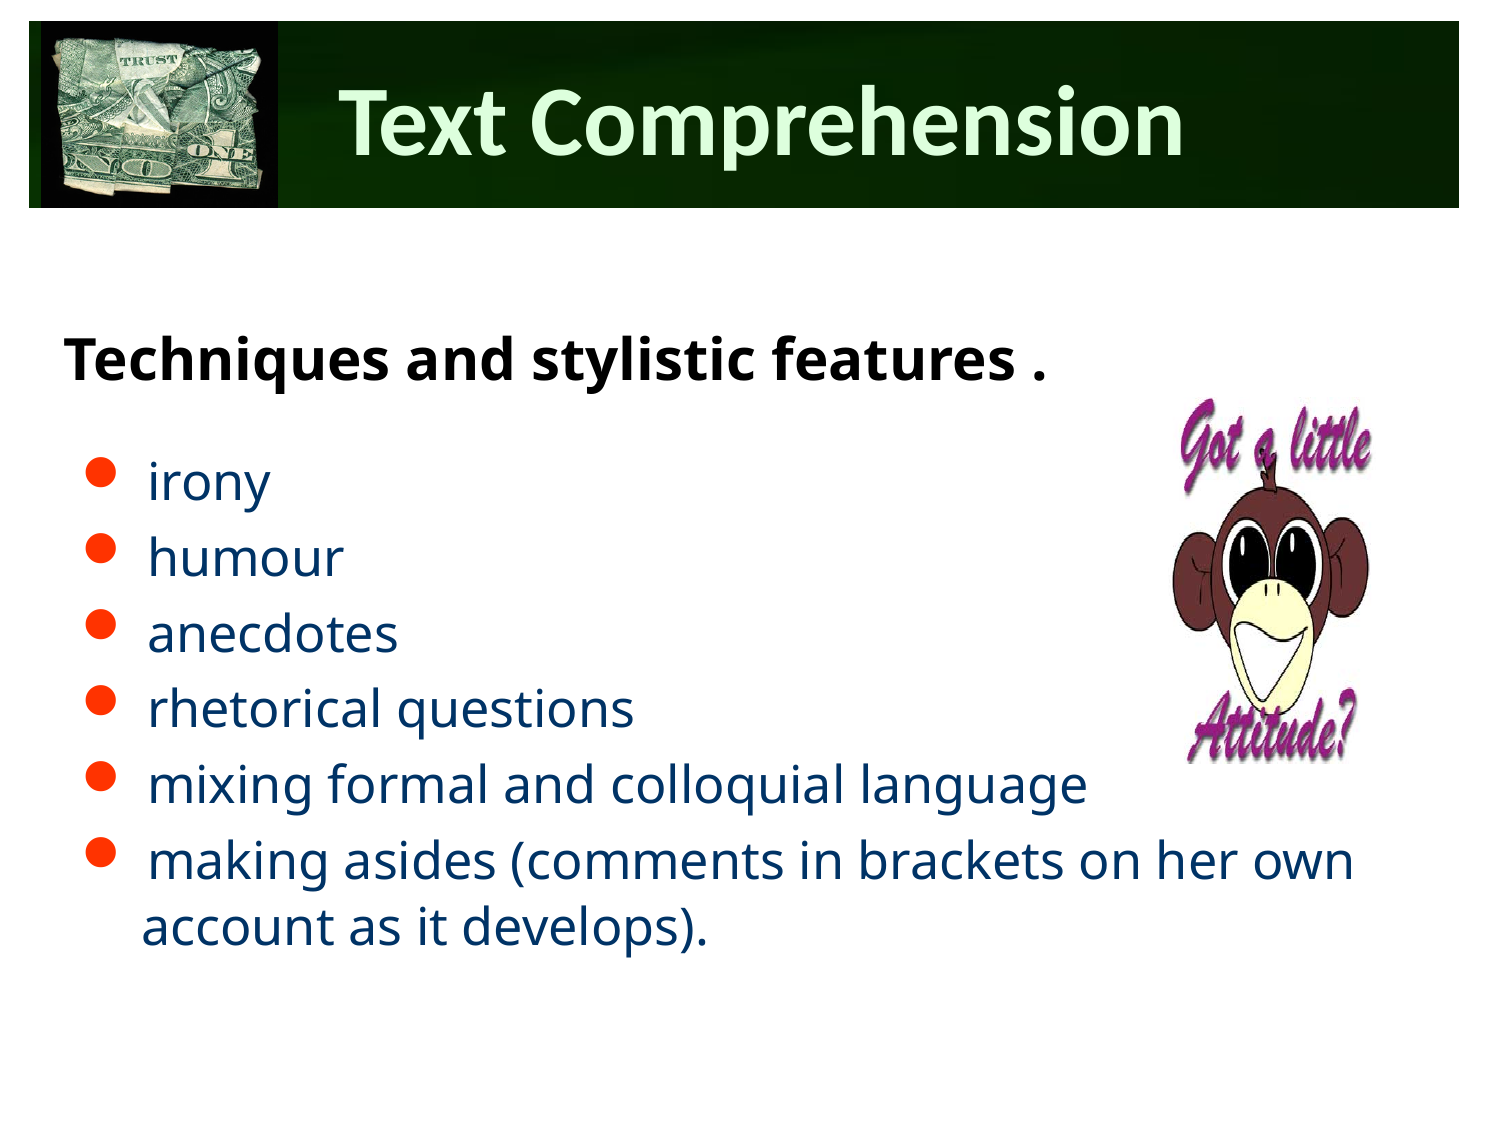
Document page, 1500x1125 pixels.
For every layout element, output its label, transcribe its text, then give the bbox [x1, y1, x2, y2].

text_box Techniques and stylistic features . [49, 314, 1391, 386]
text_box irony humour anecdotes rhetorical questions mixing formal and colloquial language making asides (comments in brackets on her own account as it develops). [66, 361, 1426, 964]
picture [29, 21, 1459, 209]
picture [1151, 396, 1391, 764]
